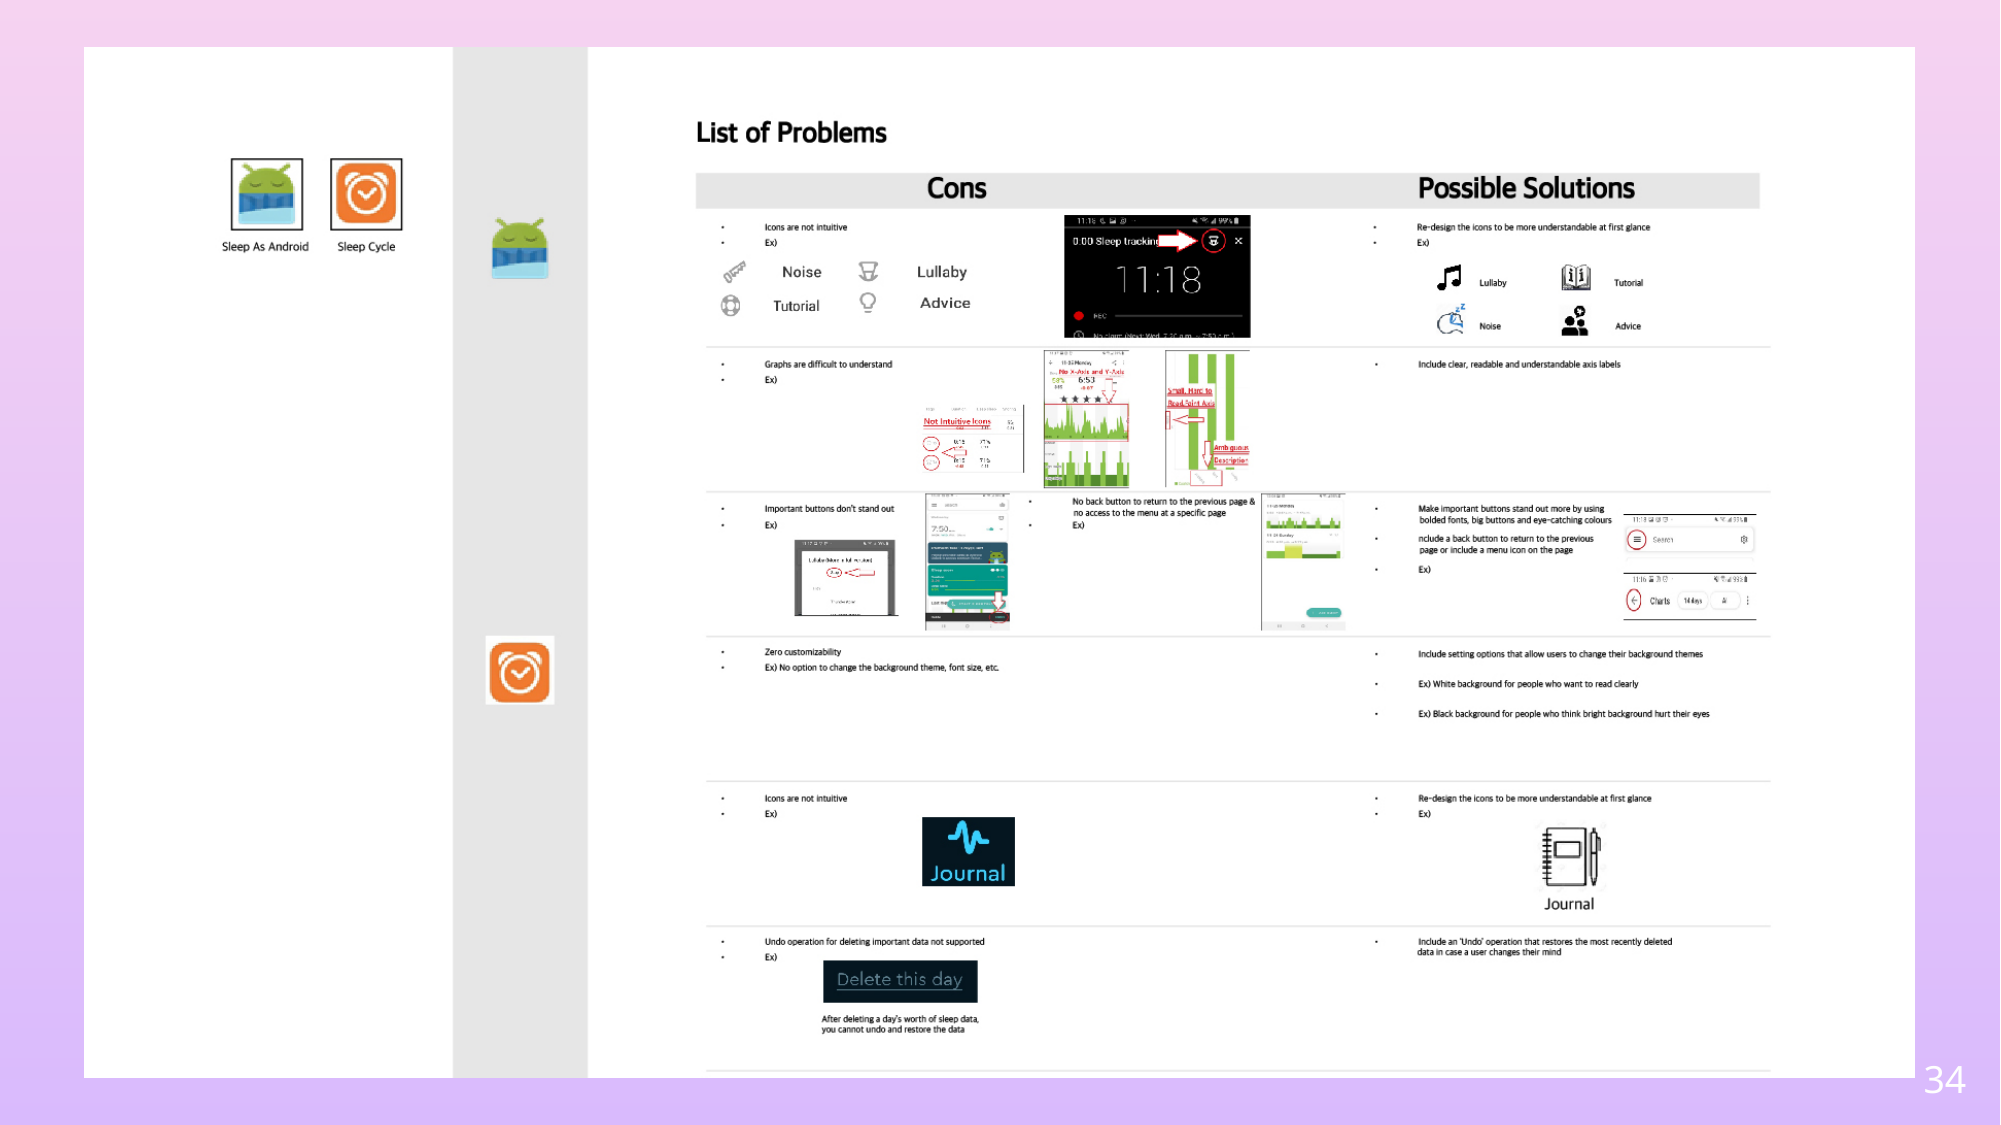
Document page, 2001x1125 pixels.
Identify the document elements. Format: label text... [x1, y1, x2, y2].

picture [84, 47, 1915, 1078]
text_box 34 [1908, 1048, 1982, 1108]
